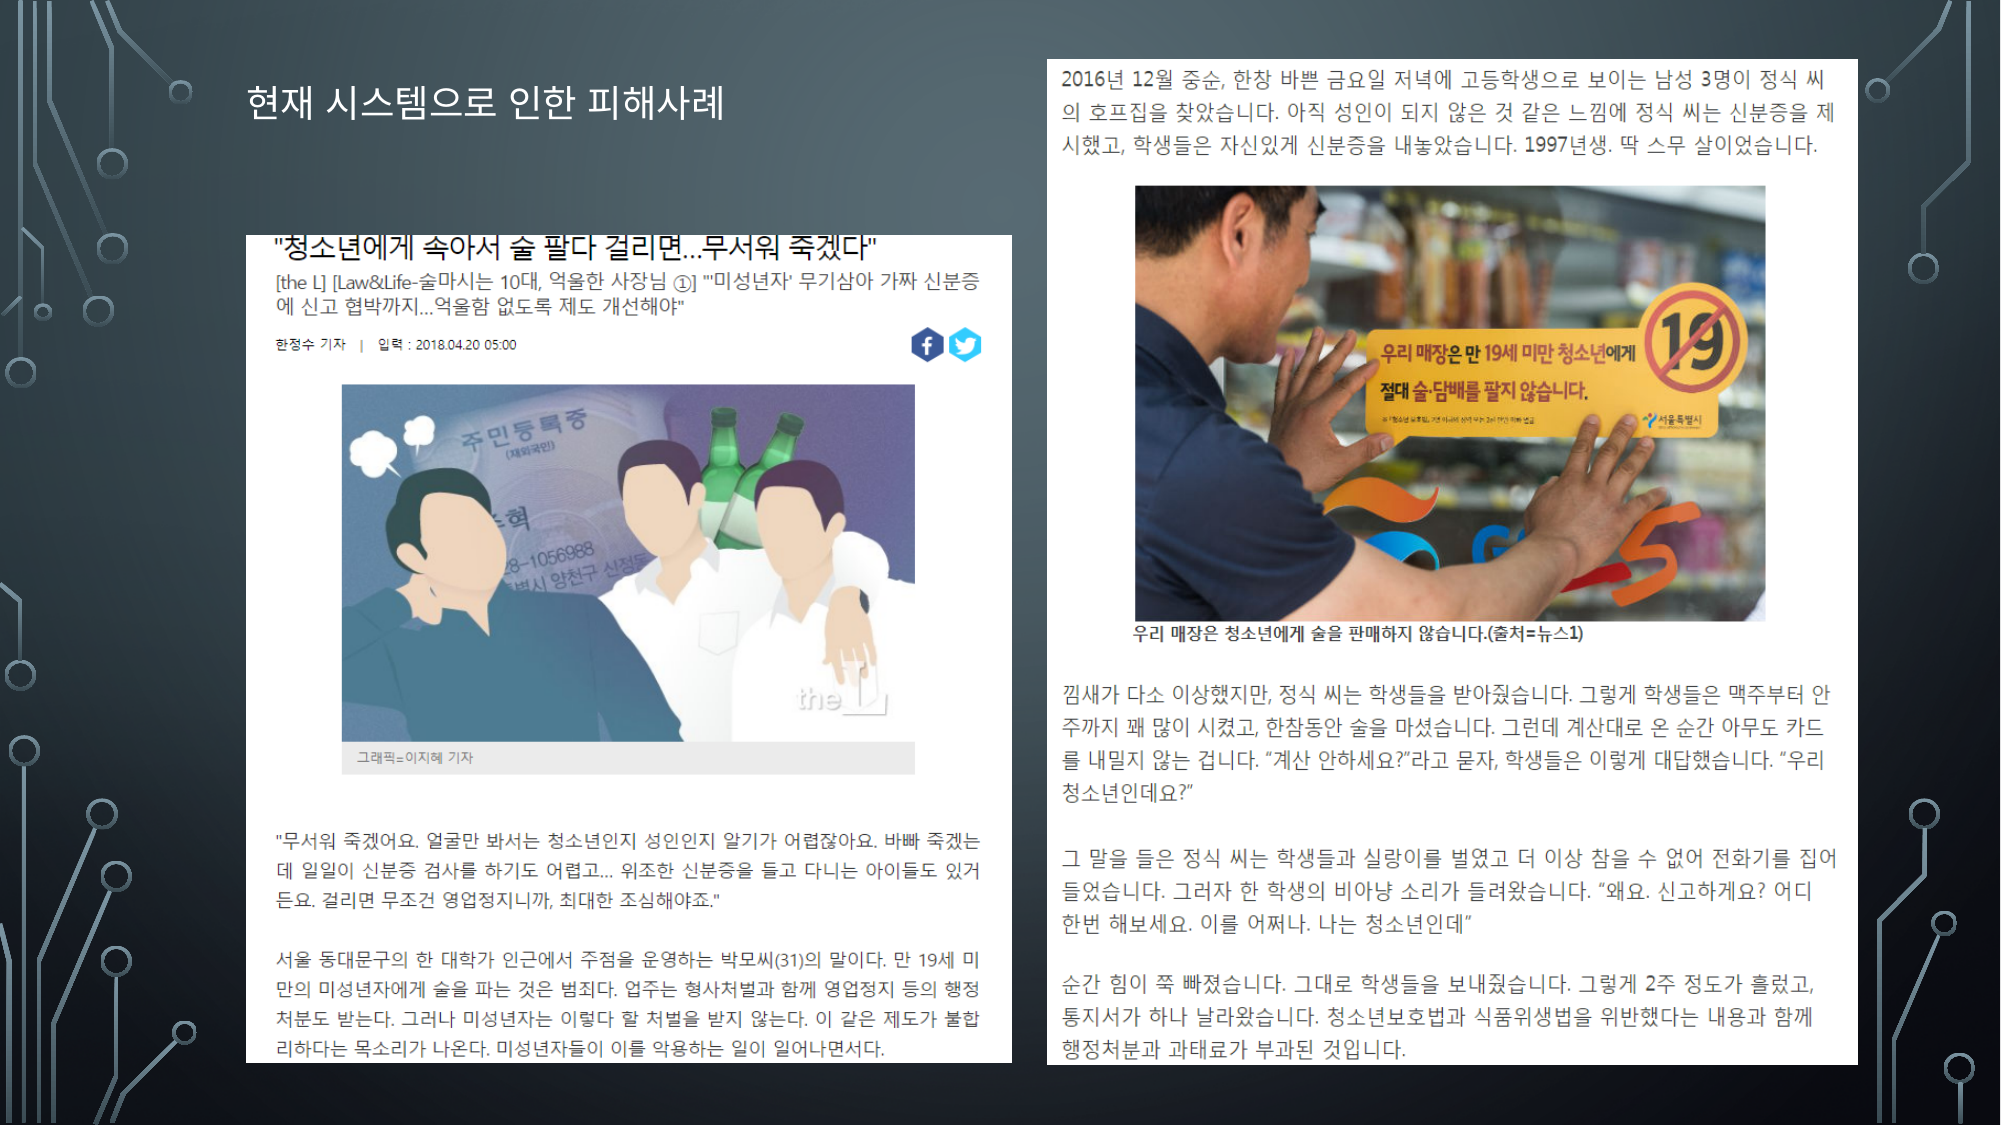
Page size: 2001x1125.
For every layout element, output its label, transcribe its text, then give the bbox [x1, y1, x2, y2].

picture [1047, 59, 1859, 1066]
picture [246, 235, 1012, 1063]
text_box 현재 시스템으로 인한 피해사례 [231, 72, 1047, 133]
